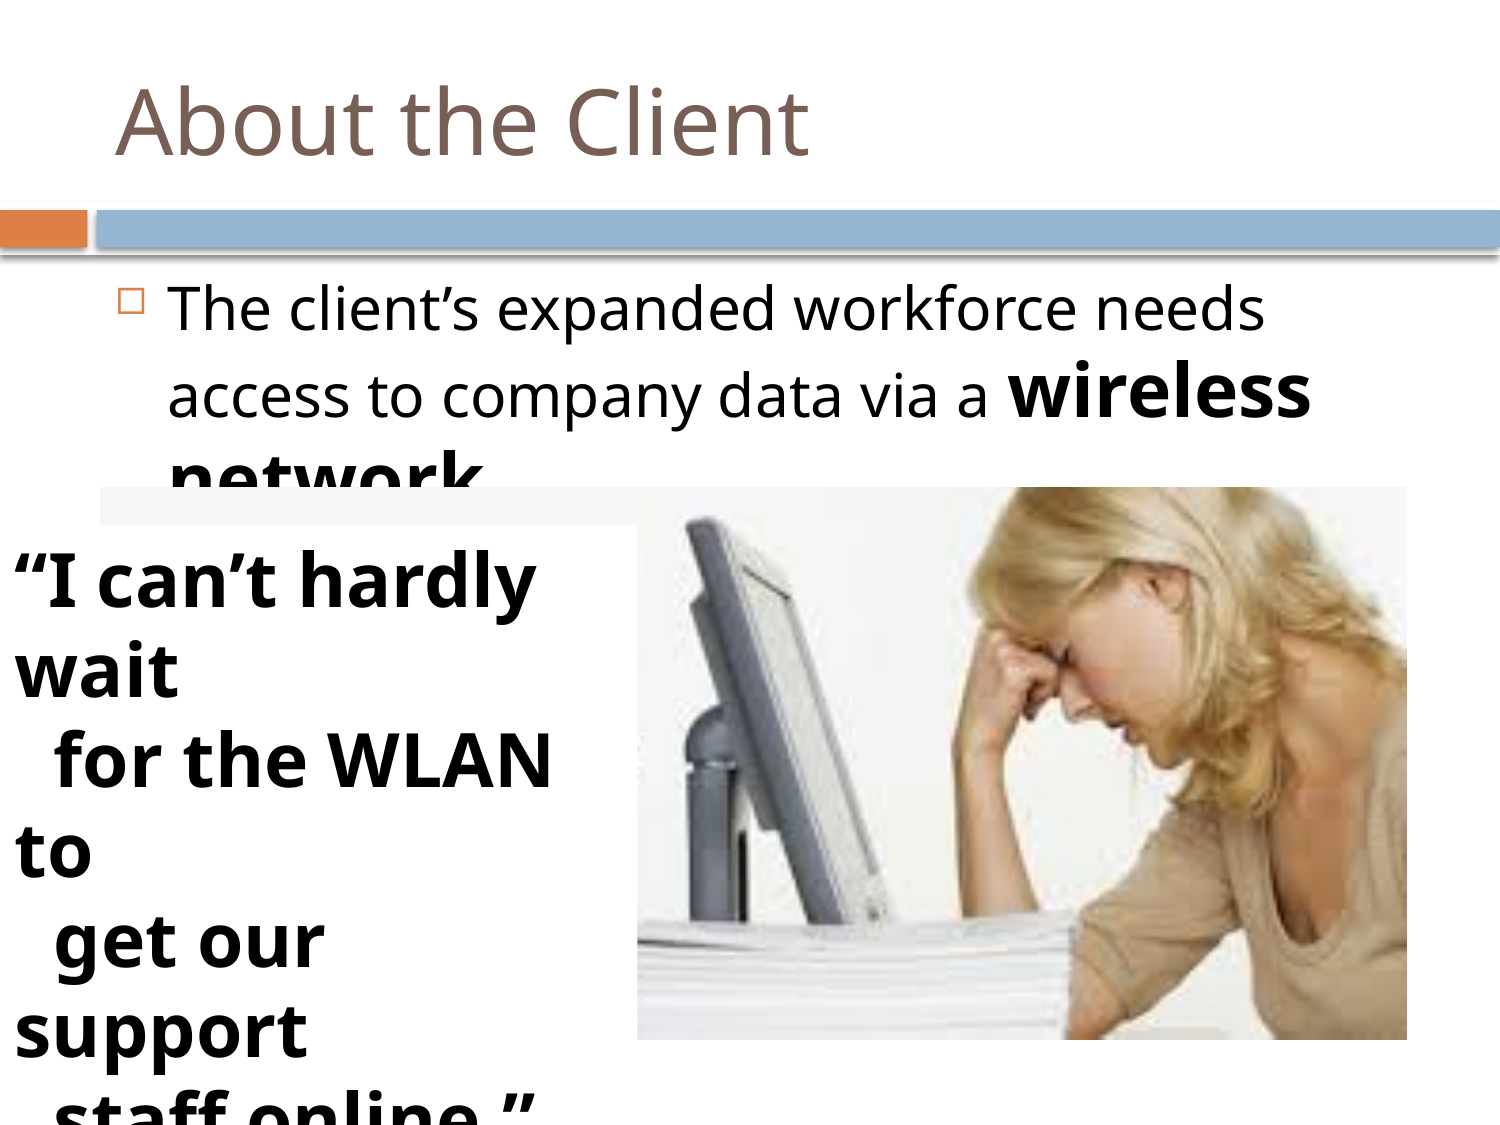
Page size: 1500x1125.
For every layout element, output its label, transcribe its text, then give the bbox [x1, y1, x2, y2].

list The client’s expanded workforce needs access to company data via a wireless network [100, 262, 1438, 1000]
text_box “I can’t hardly wait for the WLAN to get our support staff online.” [0, 524, 638, 1125]
picture [100, 487, 1407, 1041]
title About the Client [100, 37, 1438, 200]
